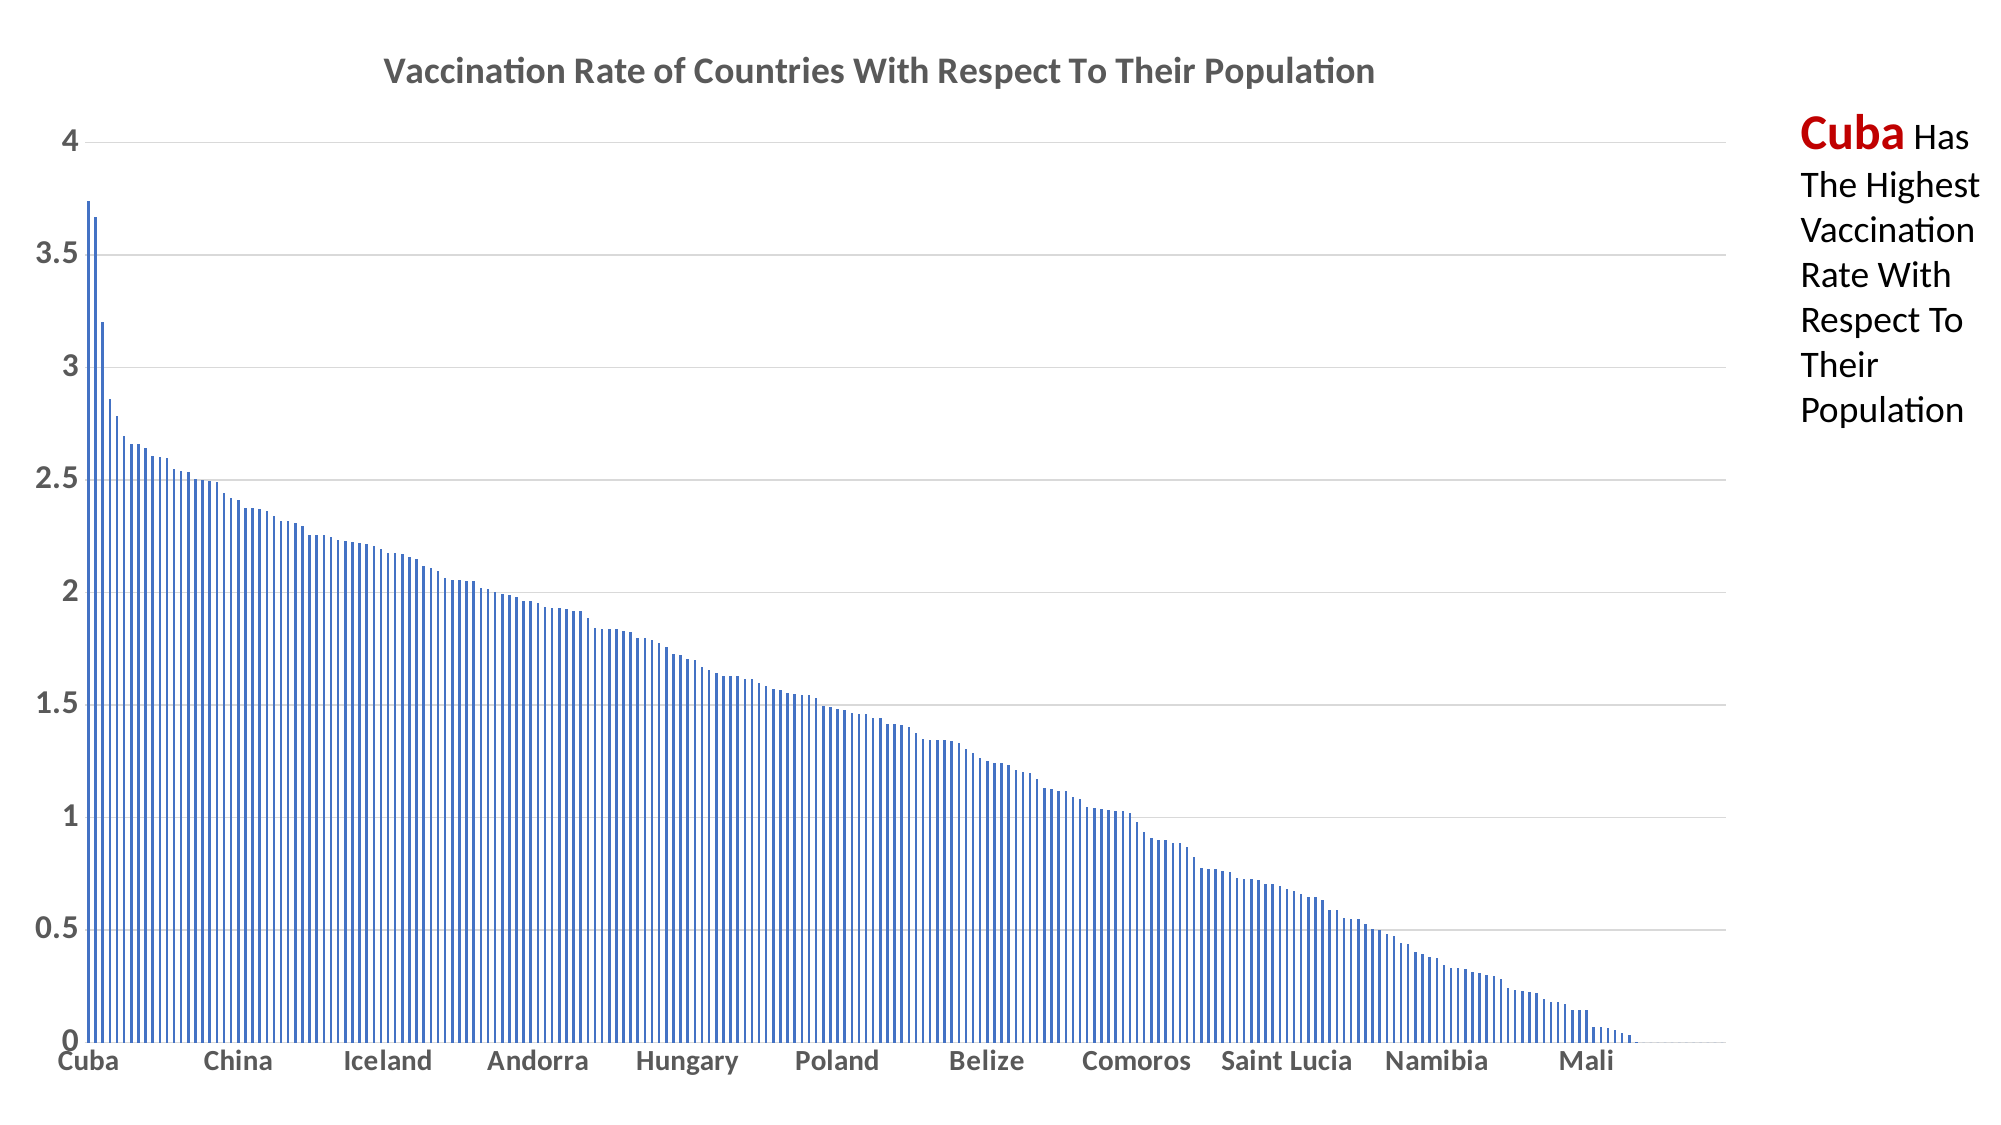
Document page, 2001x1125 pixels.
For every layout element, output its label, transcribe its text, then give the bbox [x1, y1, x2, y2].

chart [0, 14, 1761, 1100]
text_box Cuba Has The Highest Vaccination Rate With Respect To Their Population [1785, 92, 2000, 437]
